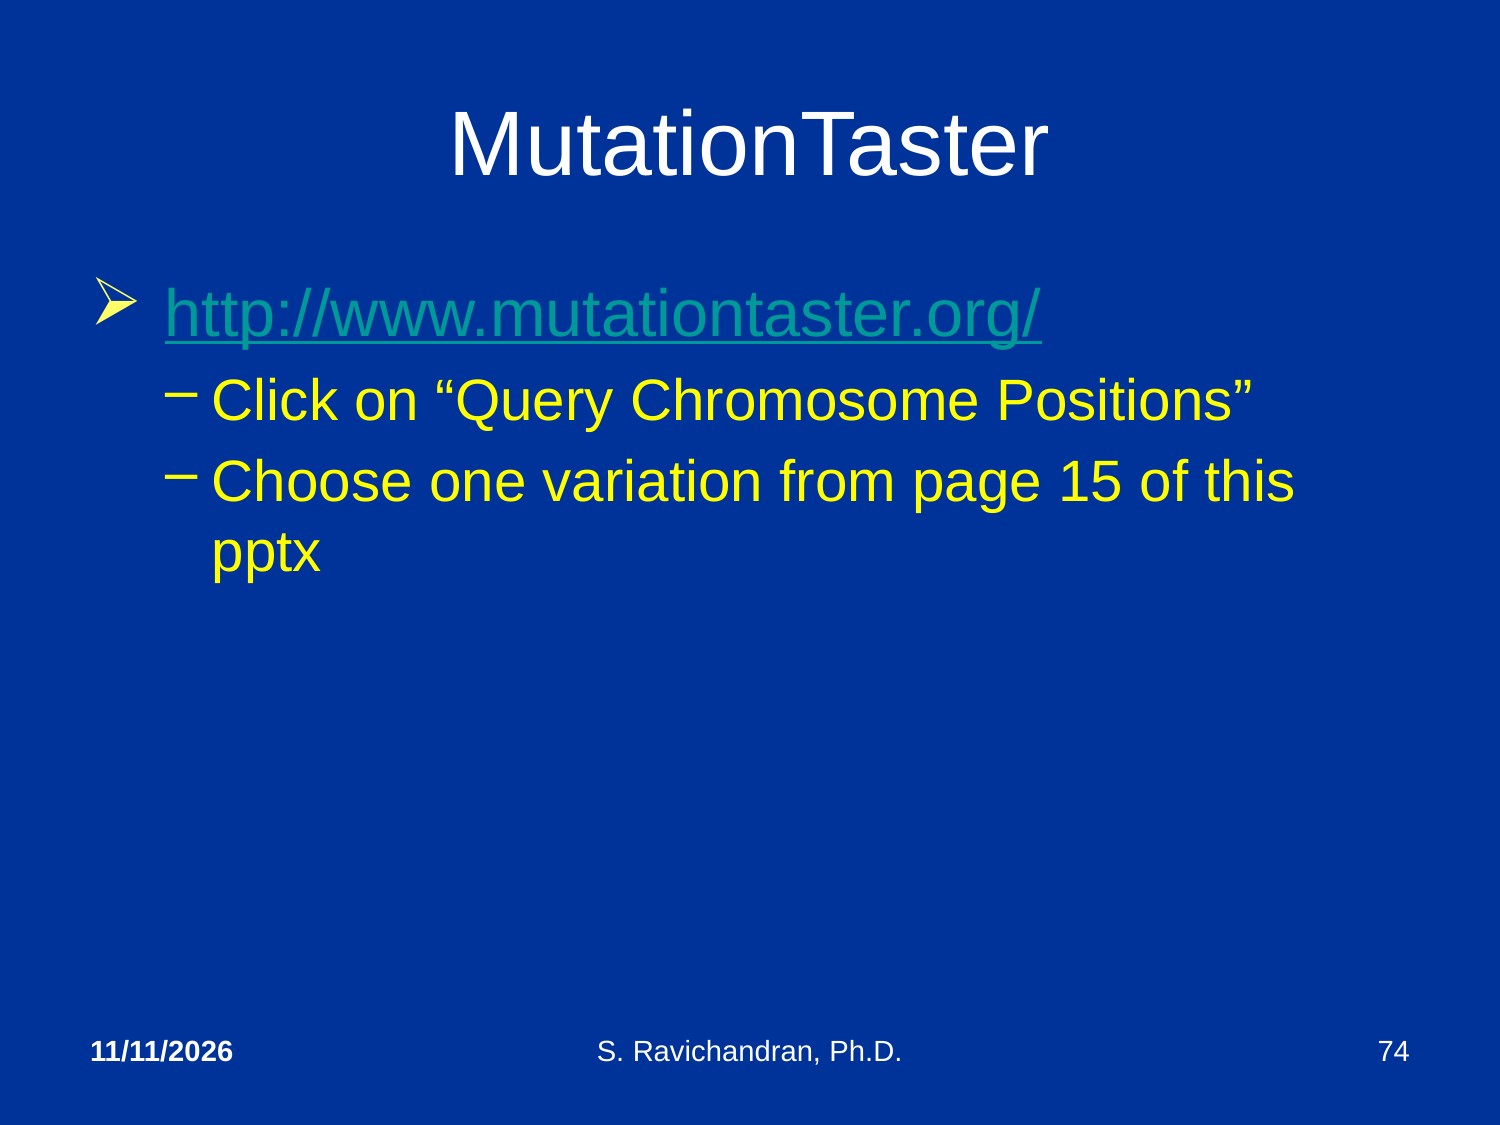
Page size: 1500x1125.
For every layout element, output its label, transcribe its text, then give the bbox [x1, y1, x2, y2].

slide_number 74 [1074, 1024, 1426, 1103]
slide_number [74, 1024, 426, 1103]
list http://www.mutationtaster.org/ Click on “Query Chromosome Positions” Choose one variation from page 15 of this pptx [74, 262, 1426, 1006]
footer S. Ravichandran, Ph.D. [512, 1024, 988, 1103]
title MutationTaster [74, 44, 1426, 233]
